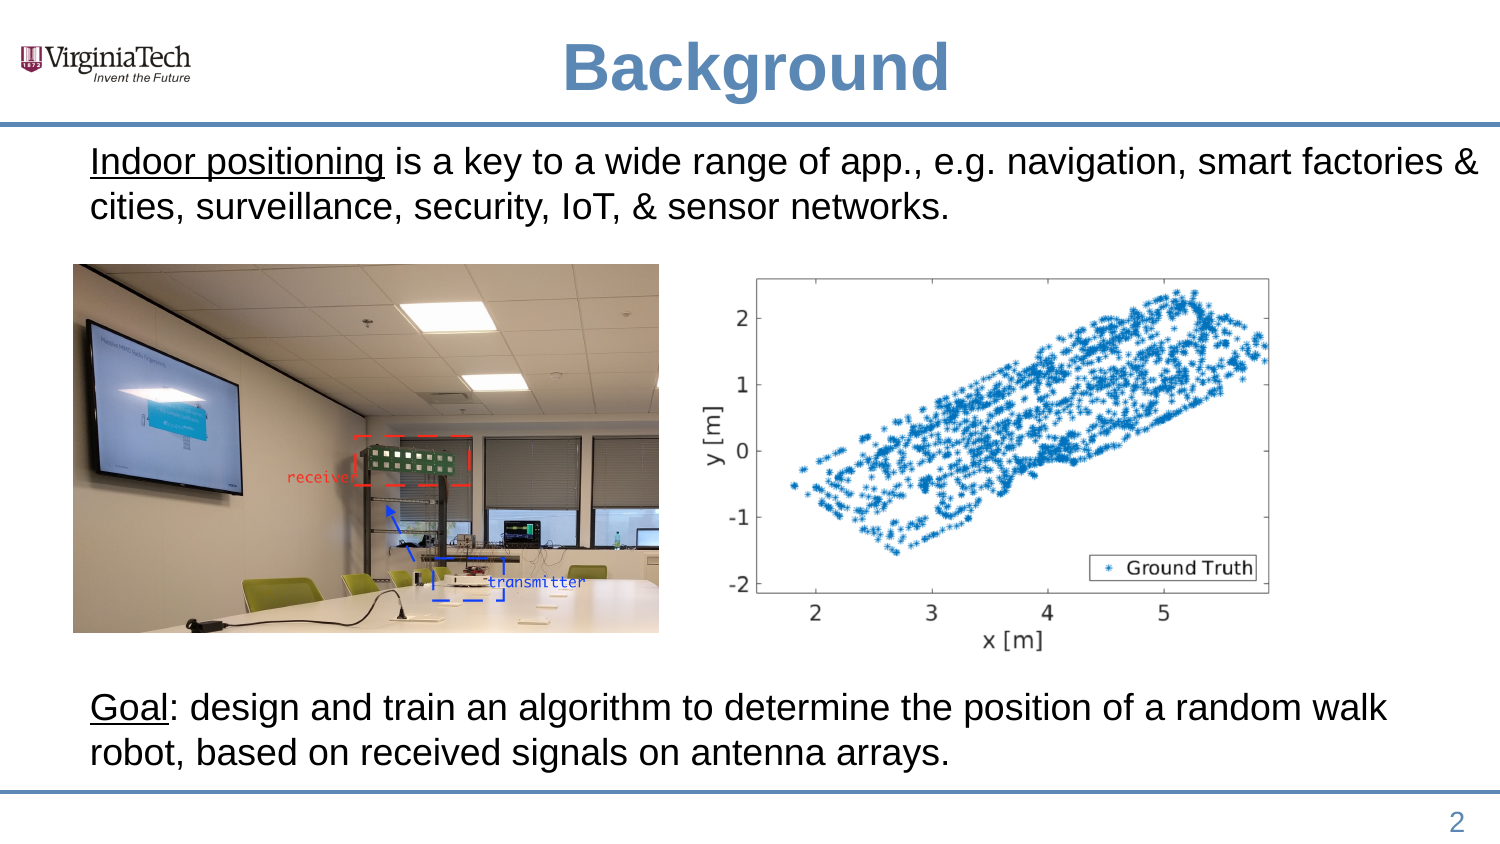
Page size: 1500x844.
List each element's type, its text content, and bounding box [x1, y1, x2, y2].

picture [690, 264, 1286, 656]
list Indoor positioning is a key to a wide range of app., e.g. navigation, smart factories & cities, surveillance, security, IoT, & sensor networks. [0, 129, 1500, 183]
title Background [264, 12, 1249, 116]
picture [73, 264, 659, 633]
list Goal: design and train an algorithm to determine the position of a random walk robot, based on received signals on antenna arrays. [0, 675, 1500, 729]
slide_number 2 [1399, 804, 1481, 838]
picture [21, 45, 191, 82]
